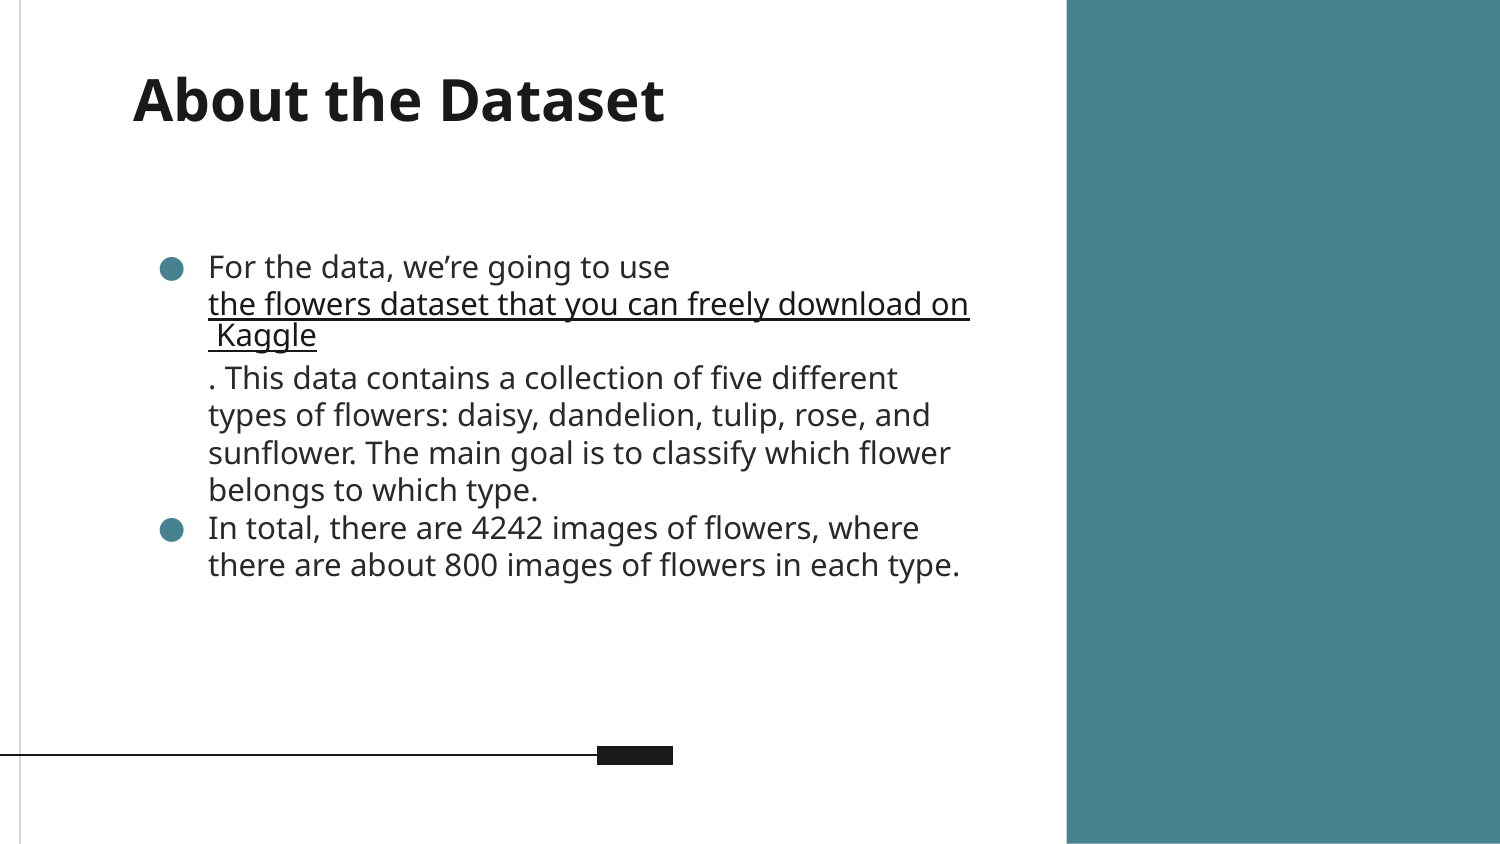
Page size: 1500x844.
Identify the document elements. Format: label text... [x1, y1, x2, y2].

subtitle For the data, we’re going to use the flowers dataset that you can freely download on Kaggle. This data contains a collection of five different types of flowers: daisy, dandelion, tulip, rose, and sunflower. The main goal is to classify which flower belongs to which type. In total, there are 4242 images of flowers, where there are about 800 images of flowers in each type. [118, 231, 992, 671]
title About the Dataset [118, 48, 992, 143]
